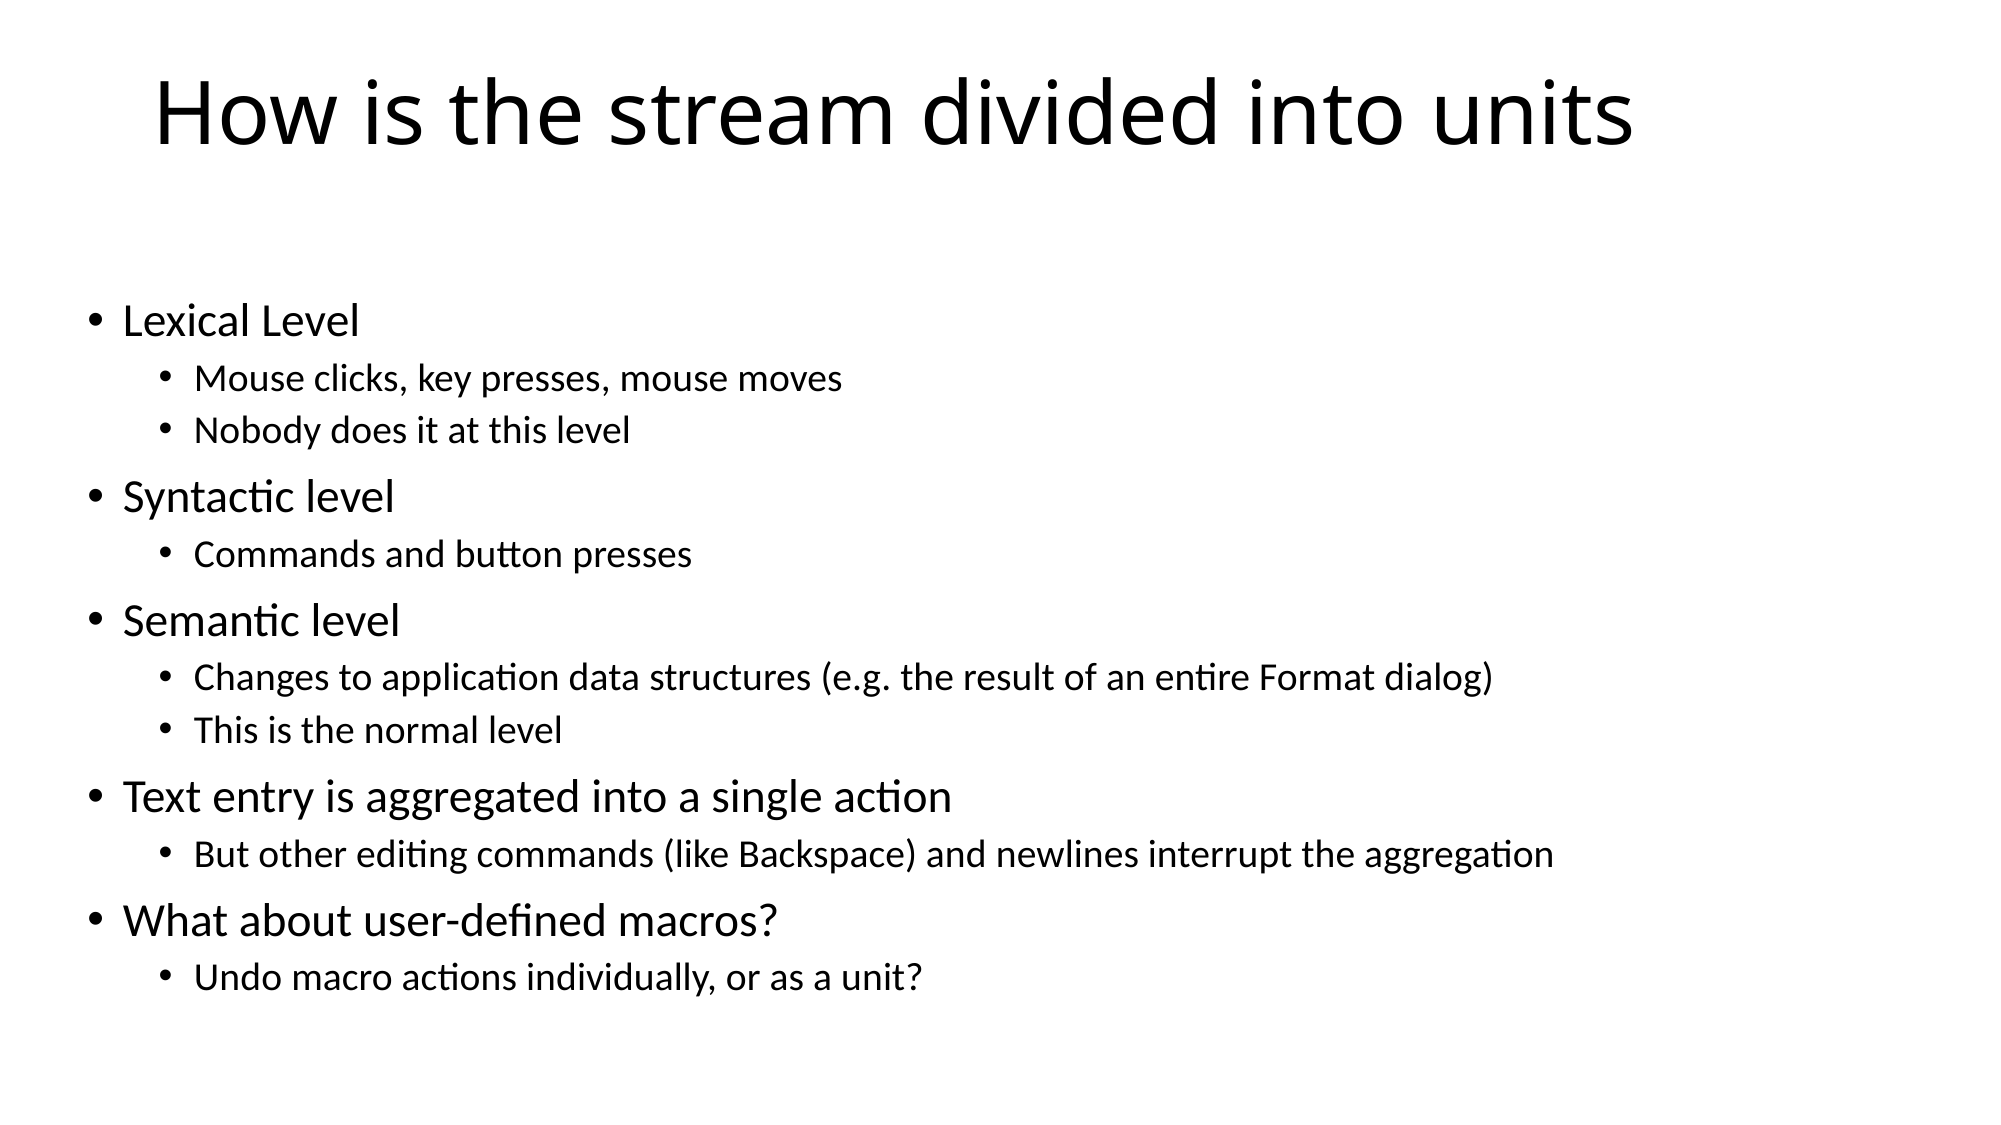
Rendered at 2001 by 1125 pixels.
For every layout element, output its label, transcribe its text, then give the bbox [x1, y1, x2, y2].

title How is the stream divided into units [137, 59, 1863, 278]
list Lexical Level Mouse clicks, key presses, mouse moves Nobody does it at this level Syntactic level Commands and button presses Semantic level Changes to application data structures (e.g. the result of an entire Format dialog) This is the normal level Text entry is aggregated into a single action But other editing commands (like Backspace) and newlines interrupt the aggregation What about user-defined macros? Undo macro actions individually, or as a unit? [72, 288, 1930, 1012]
